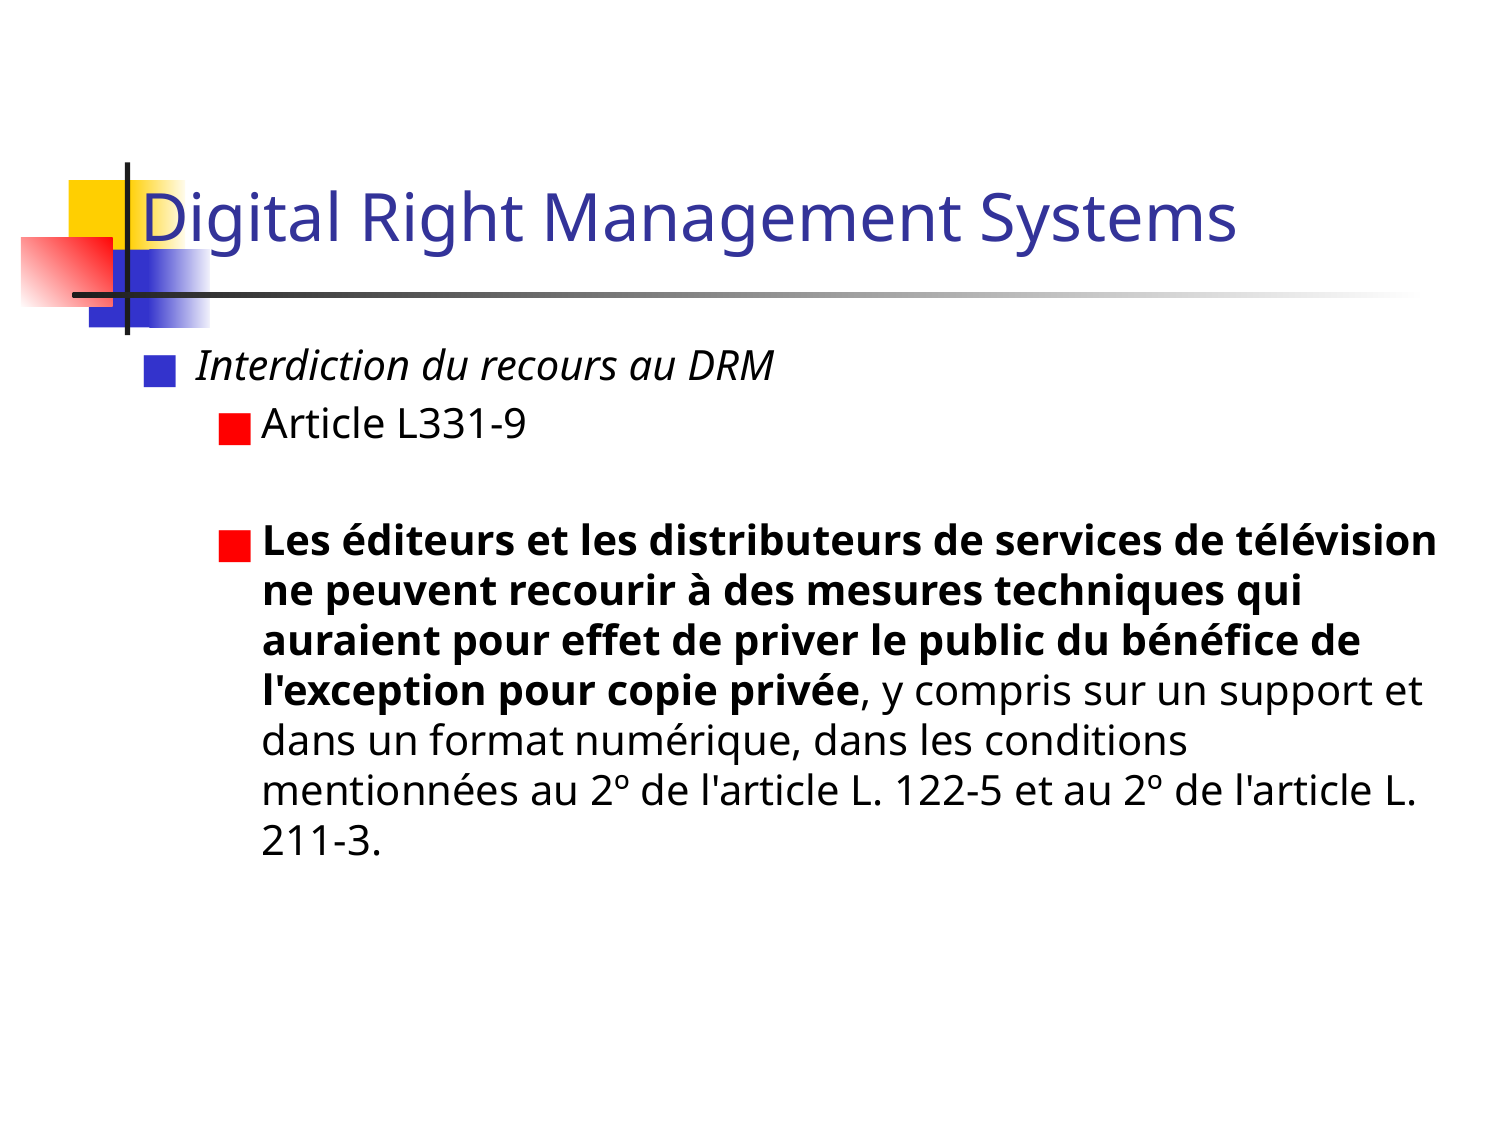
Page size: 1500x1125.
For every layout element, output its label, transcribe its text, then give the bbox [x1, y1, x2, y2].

list Interdiction du recours au DRM Article L331-9 Les éditeurs et les distributeurs de services de télévision ne peuvent recourir à des mesures techniques qui auraient pour effet de priver le public du bénéfice de l'exception pour copie privée, y compris sur un support et dans un format numérique, dans les conditions mentionnées au 2º de l'article L. 122-5 et au 2º de l'article L. 211-3. [125, 331, 1469, 1006]
title Digital Right Management Systems [125, 75, 1443, 263]
